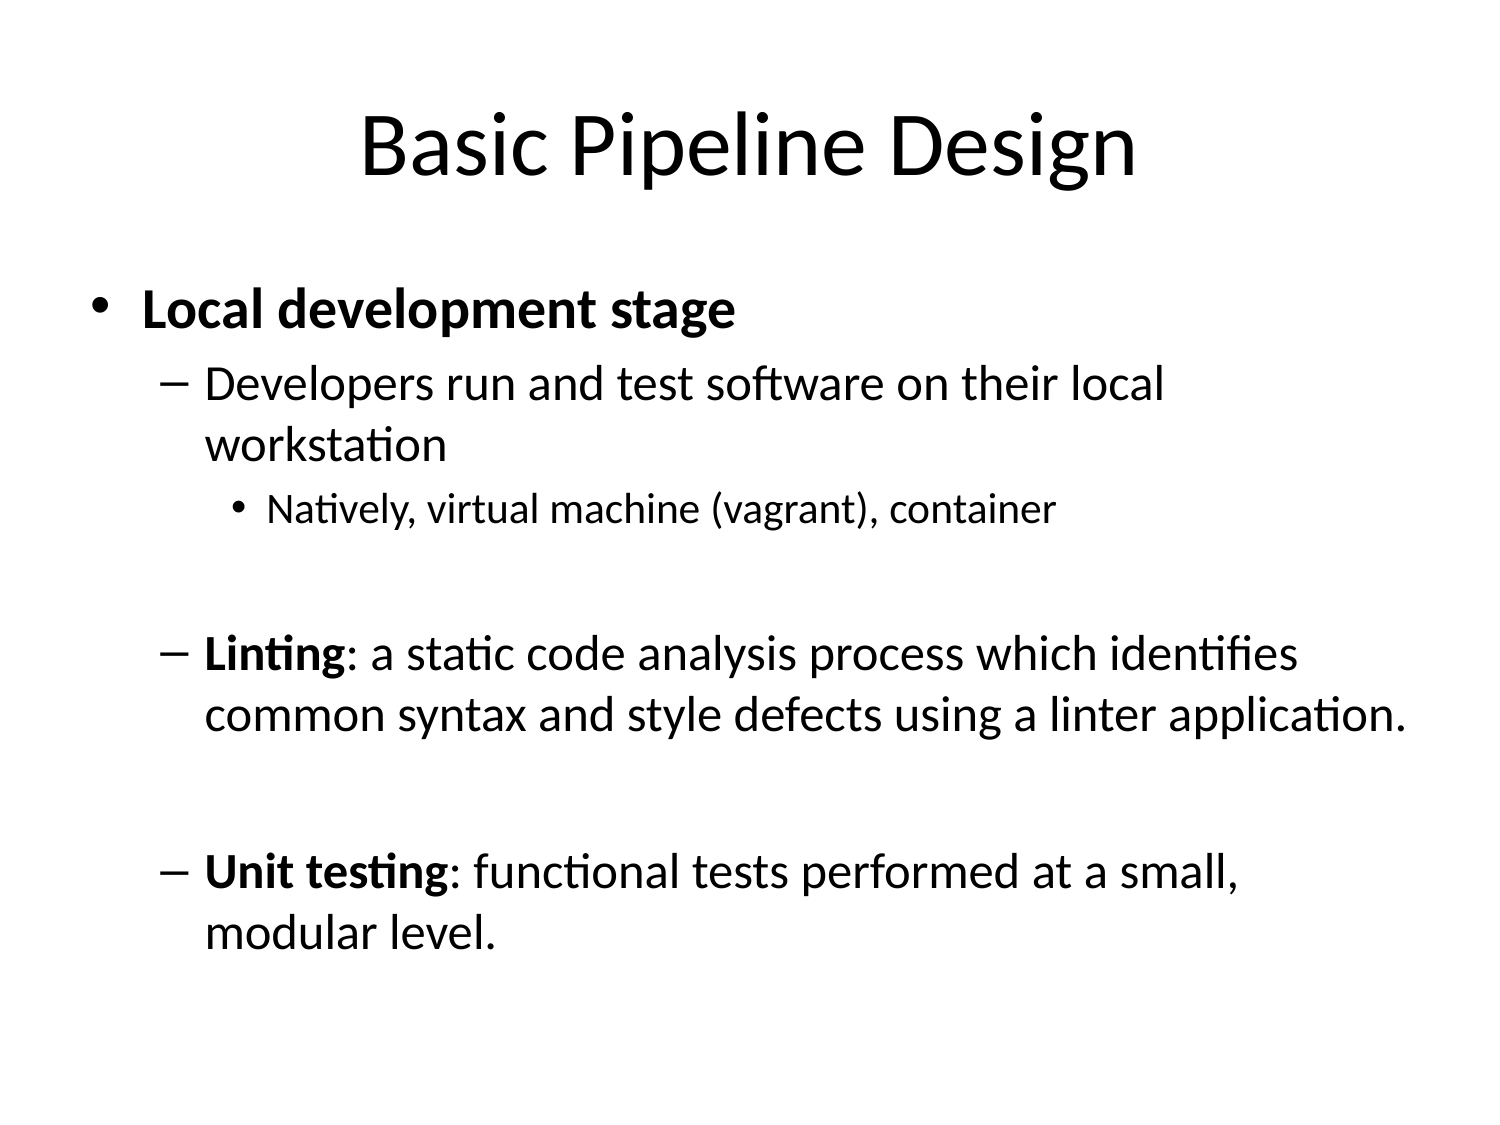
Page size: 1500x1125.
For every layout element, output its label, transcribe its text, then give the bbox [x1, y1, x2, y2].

list Local development stage Developers run and test software on their local workstation Natively, virtual machine (vagrant), container Linting: a static code analysis process which identifies common syntax and style defects using a linter application. Unit testing: functional tests performed at a small, modular level. [75, 262, 1425, 1005]
title Basic Pipeline Design [75, 45, 1425, 233]
